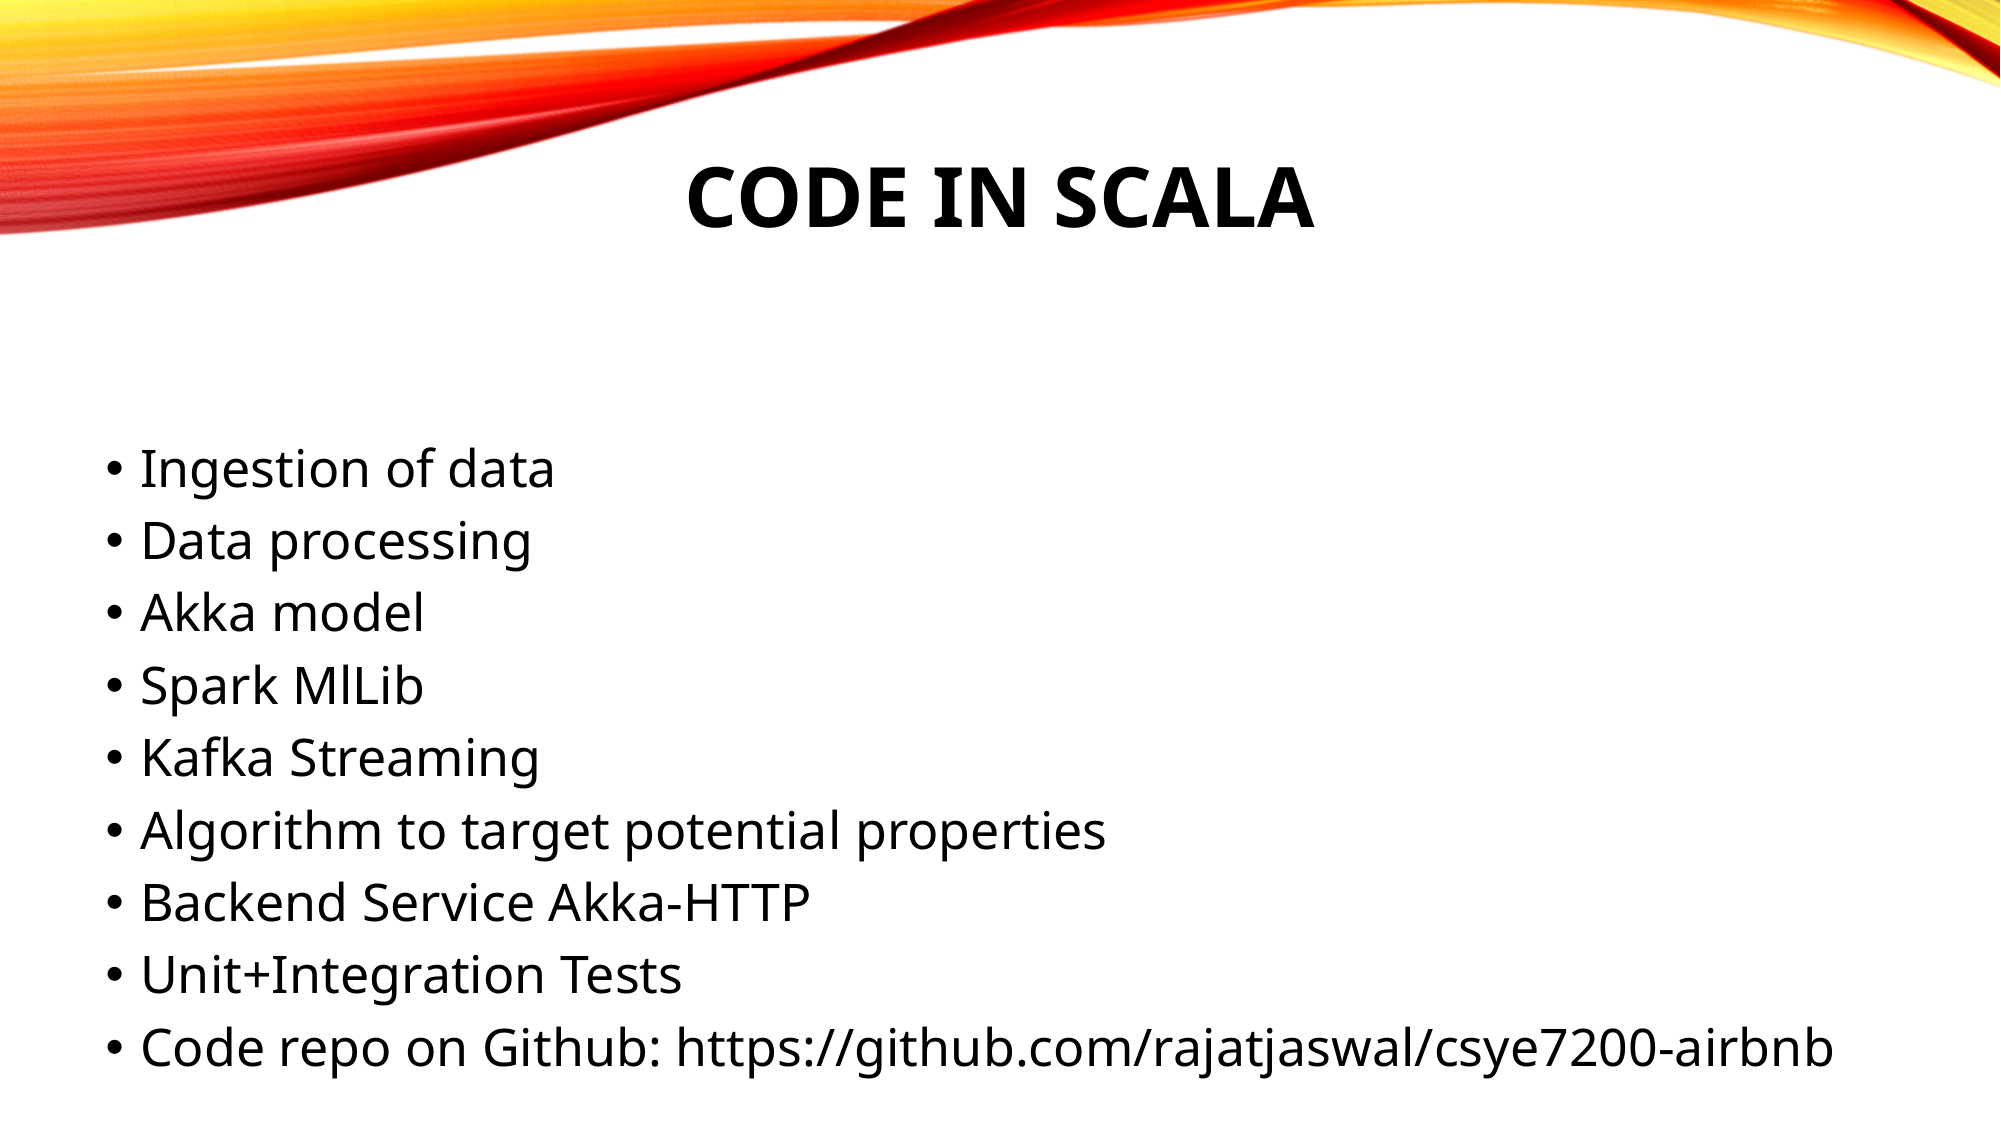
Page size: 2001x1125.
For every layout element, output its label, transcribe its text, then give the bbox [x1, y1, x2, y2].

picture [0, 0, 2000, 237]
title Code in scala [112, 62, 1888, 338]
list Ingestion of data Data processing Akka model Spark MlLib Kafka Streaming Algorithm to target potential properties Backend Service Akka-HTTP Unit+Integration Tests Code repo on Github: https://github.com/rajatjaswal/csye7200-airbnb [90, 360, 1888, 1092]
